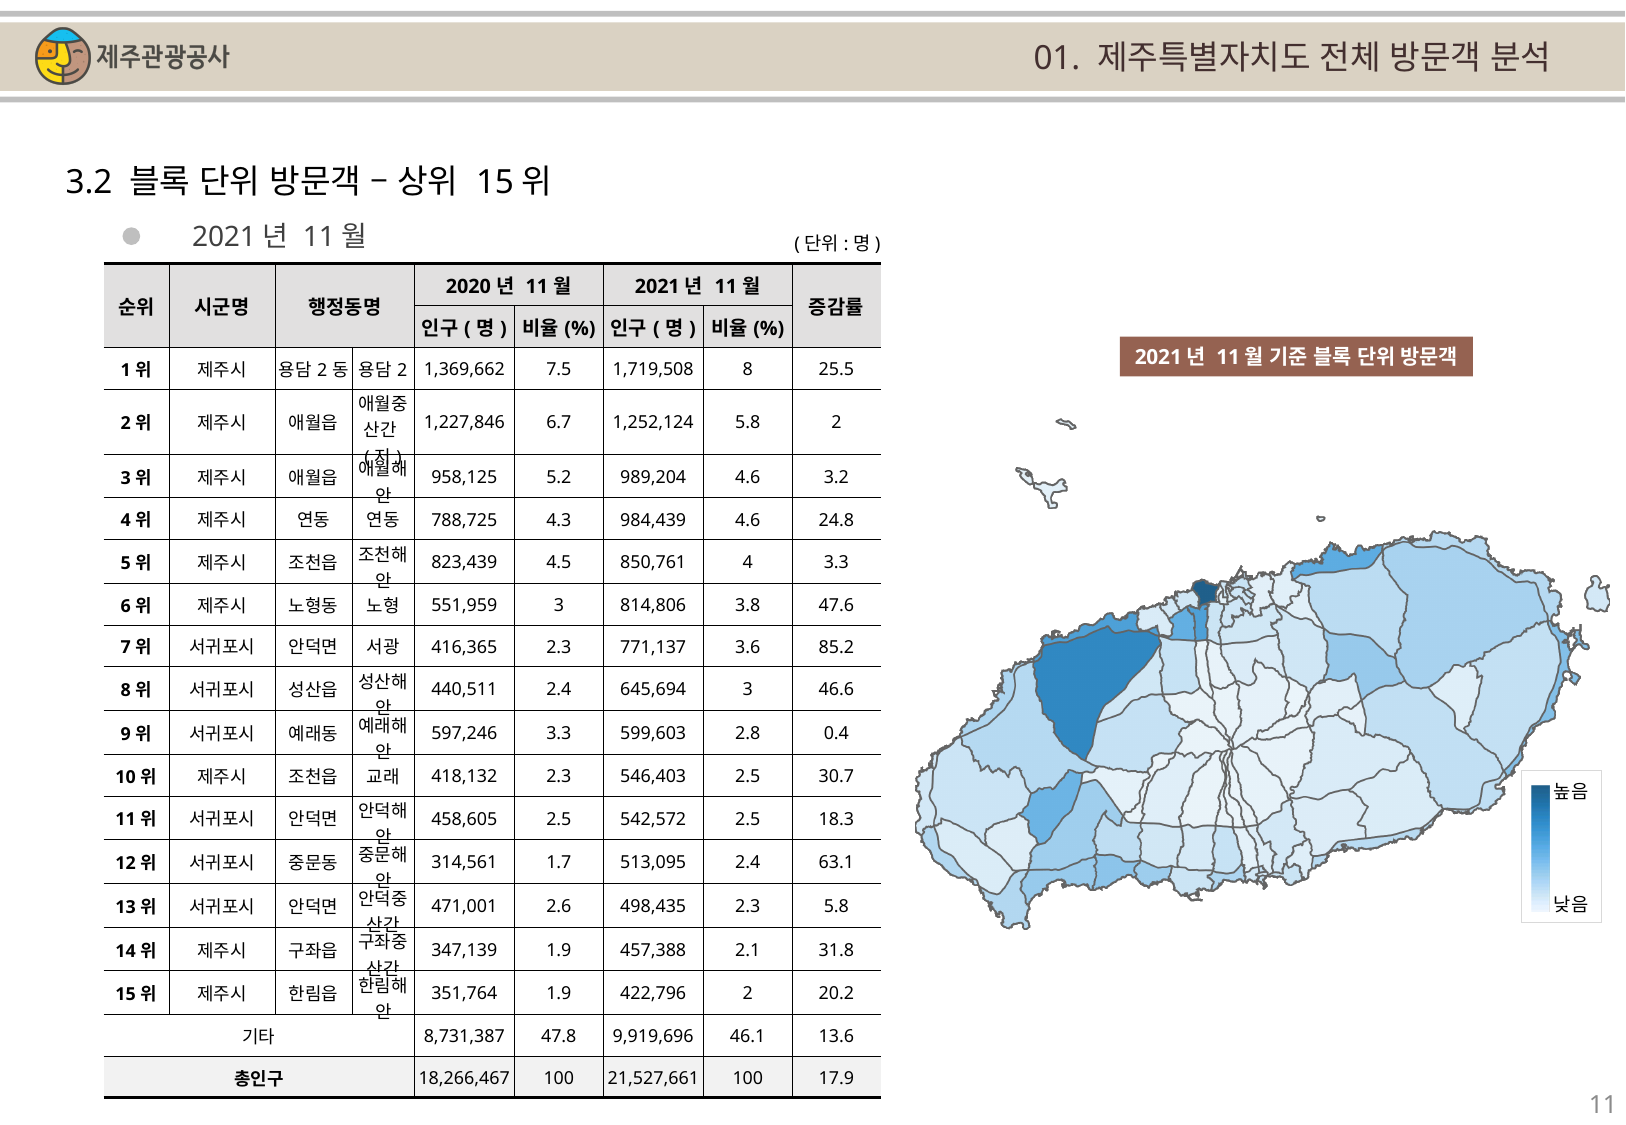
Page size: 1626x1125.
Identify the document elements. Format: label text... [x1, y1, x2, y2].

table_cell 21,527,661 [604, 1057, 703, 1096]
table_cell 18,266,467 [415, 1057, 514, 1096]
table_cell 중문동 [276, 840, 352, 883]
table_cell 기타 [104, 1015, 414, 1056]
table_header 2021년 11월 [604, 265, 792, 305]
table_cell 제주시 [170, 584, 275, 625]
table_cell 20.2 [793, 971, 881, 1014]
table_cell 4 [704, 540, 792, 583]
table_cell 599,603 [604, 711, 703, 754]
table_cell 비율(%) [704, 306, 792, 347]
table_header 시군명 [170, 265, 275, 347]
table_cell 1,369,662 [415, 348, 514, 389]
table_cell 서귀포시 [170, 711, 275, 754]
table_cell 1위 [104, 348, 169, 389]
table_cell 4.6 [704, 498, 792, 539]
table_cell 제주시 [170, 498, 275, 539]
table_cell 24.8 [793, 498, 881, 539]
table_cell 458,605 [415, 797, 514, 839]
table_cell 4.5 [515, 540, 603, 583]
table_cell 인구(명) [415, 306, 514, 347]
table_cell 조천해안 [353, 540, 414, 583]
table_cell 7.5 [515, 348, 603, 389]
table_cell 4위 [104, 498, 169, 539]
table_cell 제주시 [170, 928, 275, 970]
table_cell 예래해안 [353, 711, 414, 754]
table_cell 2.4 [704, 840, 792, 883]
table_cell 25.5 [793, 348, 881, 389]
table_cell 823,439 [415, 540, 514, 583]
table_cell 조천읍 [276, 540, 352, 583]
table_cell 2.6 [515, 884, 603, 927]
table_cell 1.9 [515, 971, 603, 1014]
table_cell 2위 [104, 390, 169, 454]
table_cell 2.1 [704, 928, 792, 970]
text_box 3.2 블록 단위 방문객 – 상위 15위 [50, 152, 1144, 208]
table_cell 1.9 [515, 928, 603, 970]
table_cell 12위 [104, 840, 169, 883]
table_cell 31.8 [793, 928, 881, 970]
table_cell 15위 [104, 971, 169, 1014]
table_cell 서귀포시 [170, 797, 275, 839]
table_cell 418,132 [415, 755, 514, 796]
table_cell 46.6 [793, 667, 881, 710]
table_cell 5위 [104, 540, 169, 583]
table_cell 안덕면 [276, 797, 352, 839]
table_cell 3 [704, 667, 792, 710]
table_cell 서귀포시 [170, 626, 275, 666]
table_cell 안덕면 [276, 884, 352, 927]
table_cell 3 [515, 584, 603, 625]
table_cell 조천읍 [276, 755, 352, 796]
table_cell 3.3 [793, 540, 881, 583]
table_cell 3.6 [704, 626, 792, 666]
table_cell 30.7 [793, 755, 881, 796]
text_box 2021년 11월 [176, 210, 383, 260]
table_cell 314,561 [415, 840, 514, 883]
table_cell 2.4 [515, 667, 603, 710]
table_cell 한림해안 [353, 971, 414, 1014]
table_cell 100 [704, 1057, 792, 1096]
table_cell 애월중산간(저) [353, 390, 414, 454]
table_cell 서귀포시 [170, 667, 275, 710]
table_cell 4.6 [704, 455, 792, 497]
table_cell 2.3 [704, 884, 792, 927]
picture [31, 26, 232, 87]
table_cell 용담2 [353, 348, 414, 389]
table_cell 457,388 [604, 928, 703, 970]
table_cell 551,959 [415, 584, 514, 625]
table_cell 구좌중산간 [353, 928, 414, 970]
table_cell 8 [704, 348, 792, 389]
table_cell 10위 [104, 755, 169, 796]
table_cell 85.2 [793, 626, 881, 666]
table_cell 서광 [353, 626, 414, 666]
text_box 01. 제주특별자치도 전체 방문객 분석 [891, 28, 1595, 84]
table_cell 984,439 [604, 498, 703, 539]
table_cell 구좌읍 [276, 928, 352, 970]
table_cell 연동 [353, 498, 414, 539]
table_cell 542,572 [604, 797, 703, 839]
table_cell 총인구 [104, 1057, 414, 1096]
table_cell 서귀포시 [170, 840, 275, 883]
table_cell 771,137 [604, 626, 703, 666]
table_cell 제주시 [170, 455, 275, 497]
table_cell 2.5 [704, 755, 792, 796]
table_cell 애월읍 [276, 390, 352, 454]
table_cell 제주시 [170, 540, 275, 583]
text_box [121, 226, 141, 246]
table_cell 7위 [104, 626, 169, 666]
table_cell 2 [704, 971, 792, 1014]
table_cell 2.5 [704, 797, 792, 839]
table_cell 100 [515, 1057, 603, 1096]
table_cell 2.3 [515, 755, 603, 796]
table_cell 노형 [353, 584, 414, 625]
table_cell 안덕면 [276, 626, 352, 666]
table_cell 서귀포시 [170, 884, 275, 927]
table_cell 788,725 [415, 498, 514, 539]
table_cell 3.8 [704, 584, 792, 625]
table_cell 422,796 [604, 971, 703, 1014]
table_cell 46.1 [704, 1015, 792, 1056]
table_cell 0.4 [793, 711, 881, 754]
table_cell 3.3 [515, 711, 603, 754]
slide_number 11 [1251, 1063, 1618, 1123]
table_header 증감률 [793, 265, 881, 347]
table_cell 513,095 [604, 840, 703, 883]
table_cell 850,761 [604, 540, 703, 583]
table_cell 18.3 [793, 797, 881, 839]
table_cell 9,919,696 [604, 1015, 703, 1056]
table_header 행정동명 [276, 265, 414, 347]
text_box (단위:명) [779, 224, 896, 262]
table_cell 용담2동 [276, 348, 352, 389]
table_cell 성산해안 [353, 667, 414, 710]
table_cell 3.2 [793, 455, 881, 497]
table_cell 351,764 [415, 971, 514, 1014]
table_cell 안덕중산간 [353, 884, 414, 927]
table_cell 498,435 [604, 884, 703, 927]
table_cell 애월해안 [353, 455, 414, 497]
table_cell 중문해안 [353, 840, 414, 883]
table_cell 5.8 [793, 884, 881, 927]
table_cell 814,806 [604, 584, 703, 625]
table_cell 예래동 [276, 711, 352, 754]
table_cell 597,246 [415, 711, 514, 754]
table_cell 8위 [104, 667, 169, 710]
picture [915, 236, 1610, 1112]
table_cell 제주시 [170, 971, 275, 1014]
table_cell 1,252,124 [604, 390, 703, 454]
table_cell 13.6 [793, 1015, 881, 1056]
table_cell 5.8 [704, 390, 792, 454]
table_cell 제주시 [170, 755, 275, 796]
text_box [1521, 770, 1618, 925]
table_cell 제주시 [170, 390, 275, 454]
table_cell 1,227,846 [415, 390, 514, 454]
table_cell 2.8 [704, 711, 792, 754]
table_cell 1,719,508 [604, 348, 703, 389]
table_cell 제주시 [170, 348, 275, 389]
table_cell 440,511 [415, 667, 514, 710]
table_cell 958,125 [415, 455, 514, 497]
table_cell 6.7 [515, 390, 603, 454]
table_cell 645,694 [604, 667, 703, 710]
table_header 순위 [104, 265, 169, 347]
table_cell 63.1 [793, 840, 881, 883]
table_cell 546,403 [604, 755, 703, 796]
table_cell 비율(%) [515, 306, 603, 347]
table_cell 8,731,387 [415, 1015, 514, 1056]
table_cell 416,365 [415, 626, 514, 666]
table_cell 노형동 [276, 584, 352, 625]
table_cell 성산읍 [276, 667, 352, 710]
table_cell 13위 [104, 884, 169, 927]
table_cell 3위 [104, 455, 169, 497]
table_cell 47.8 [515, 1015, 603, 1056]
table_cell 9위 [104, 711, 169, 754]
table_cell 2.5 [515, 797, 603, 839]
table_cell 4.3 [515, 498, 603, 539]
table_header 2020년 11월 [415, 265, 603, 305]
table_cell 471,001 [415, 884, 514, 927]
table_cell 2.3 [515, 626, 603, 666]
table_cell 11위 [104, 797, 169, 839]
table_cell 안덕해안 [353, 797, 414, 839]
table_cell 989,204 [604, 455, 703, 497]
table_cell 17.9 [793, 1057, 881, 1096]
table_cell 47.6 [793, 584, 881, 625]
table_cell 347,139 [415, 928, 514, 970]
table_cell 5.2 [515, 455, 603, 497]
table_cell 인구(명) [604, 306, 703, 347]
table_cell 연동 [276, 498, 352, 539]
table_cell 교래 [353, 755, 414, 796]
table_cell 14위 [104, 928, 169, 970]
table_cell 한림읍 [276, 971, 352, 1014]
table_cell 1.7 [515, 840, 603, 883]
table_cell 6위 [104, 584, 169, 625]
table_cell 애월읍 [276, 455, 352, 497]
table_cell 2 [793, 390, 881, 454]
